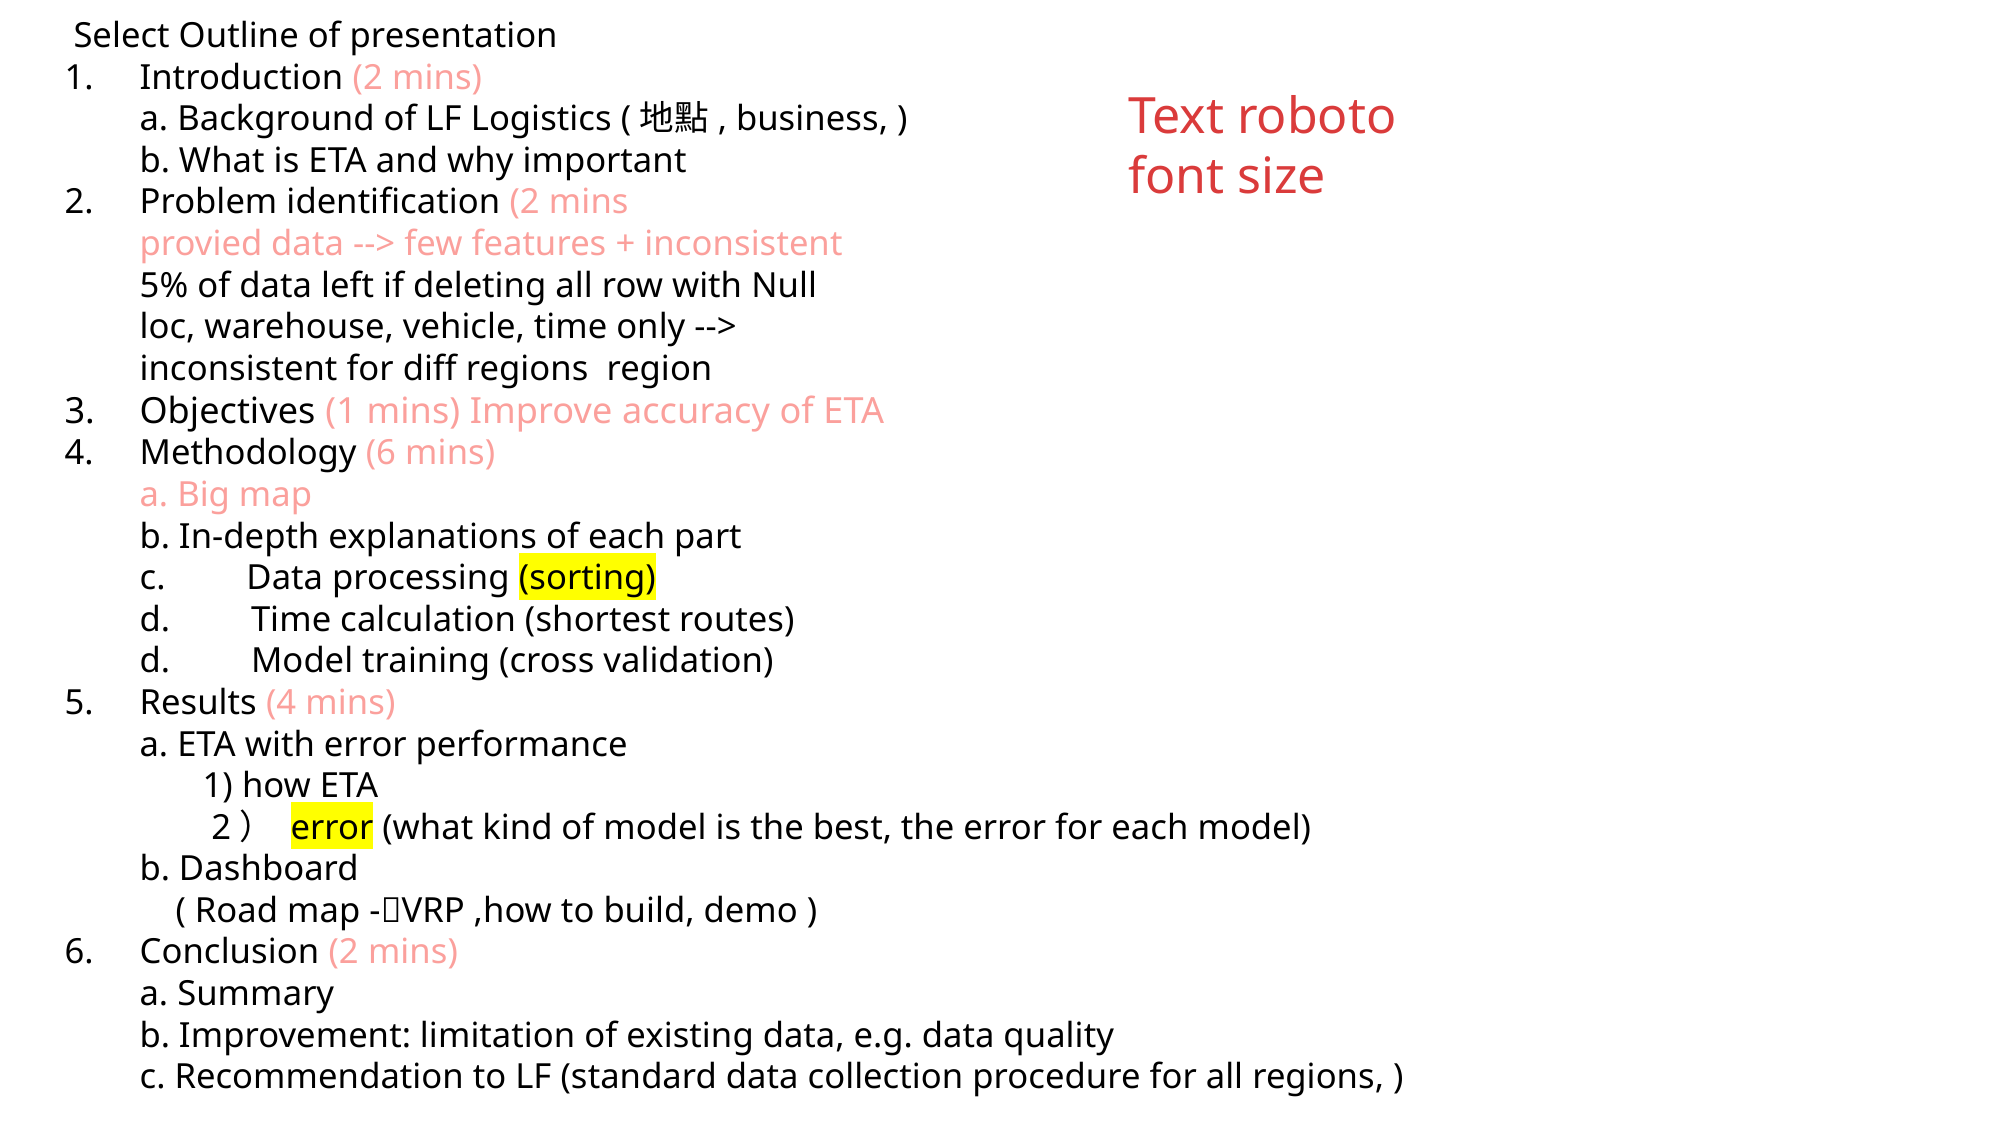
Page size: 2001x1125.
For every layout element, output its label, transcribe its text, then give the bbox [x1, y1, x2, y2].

title Text roboto font size [1113, 68, 1767, 720]
list Select Outline of presentation Introduction (2 mins) a. Background of LF Logistics (地點, business, ) b. What is ETA and why important Problem identification (2 mins provied data --> few features + inconsistent 5% of data left if deleting all row with Null loc, warehouse, vehicle, time only --> inconsistent for diff regions region Objectives (1 mins) Improve accuracy of ETA Methodology (6 mins) a. Big map b. In-depth explanations of each part c. Data processing (sorting) d. Time calculation (shortest routes) d. Model training (cross validation) Results (4 mins) a. ETA with error performance 1) how ETA 2） error (what kind of model is the best, the error for each model) b. Dashboard ( Road map -VRP ,how to build, demo ) Conclusion (2 mins) a. Summary b. Improvement: limitation of existing data, e.g. data quality c. Recommendation to LF (standard data collection procedure for all regions, ) [44, 0, 1561, 863]
